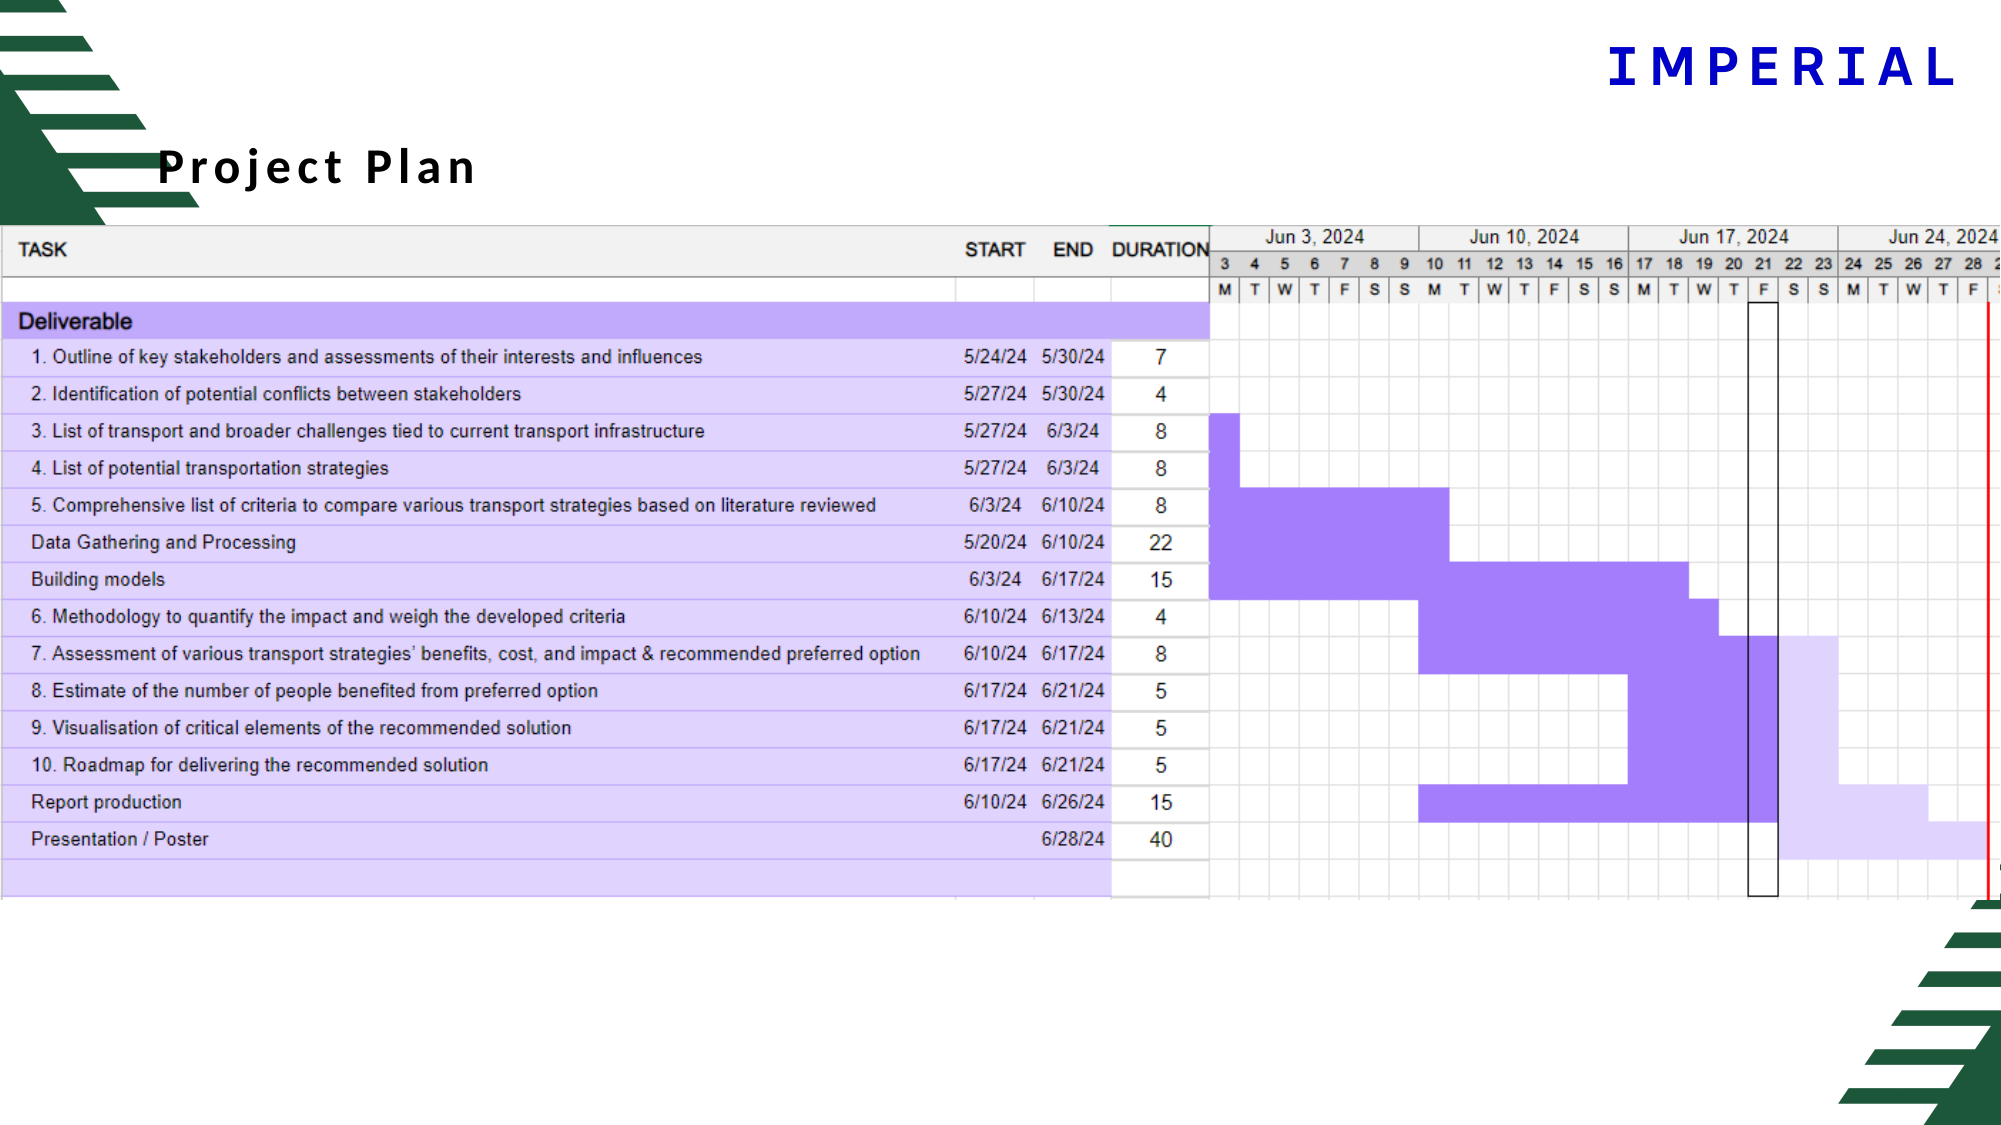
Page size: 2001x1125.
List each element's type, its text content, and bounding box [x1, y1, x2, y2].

text_box Project Plan [82, 82, 832, 221]
picture [1591, 28, 1972, 104]
picture [0, 225, 2000, 900]
text_box [1785, 910, 2000, 1125]
text_box [0, 0, 226, 222]
